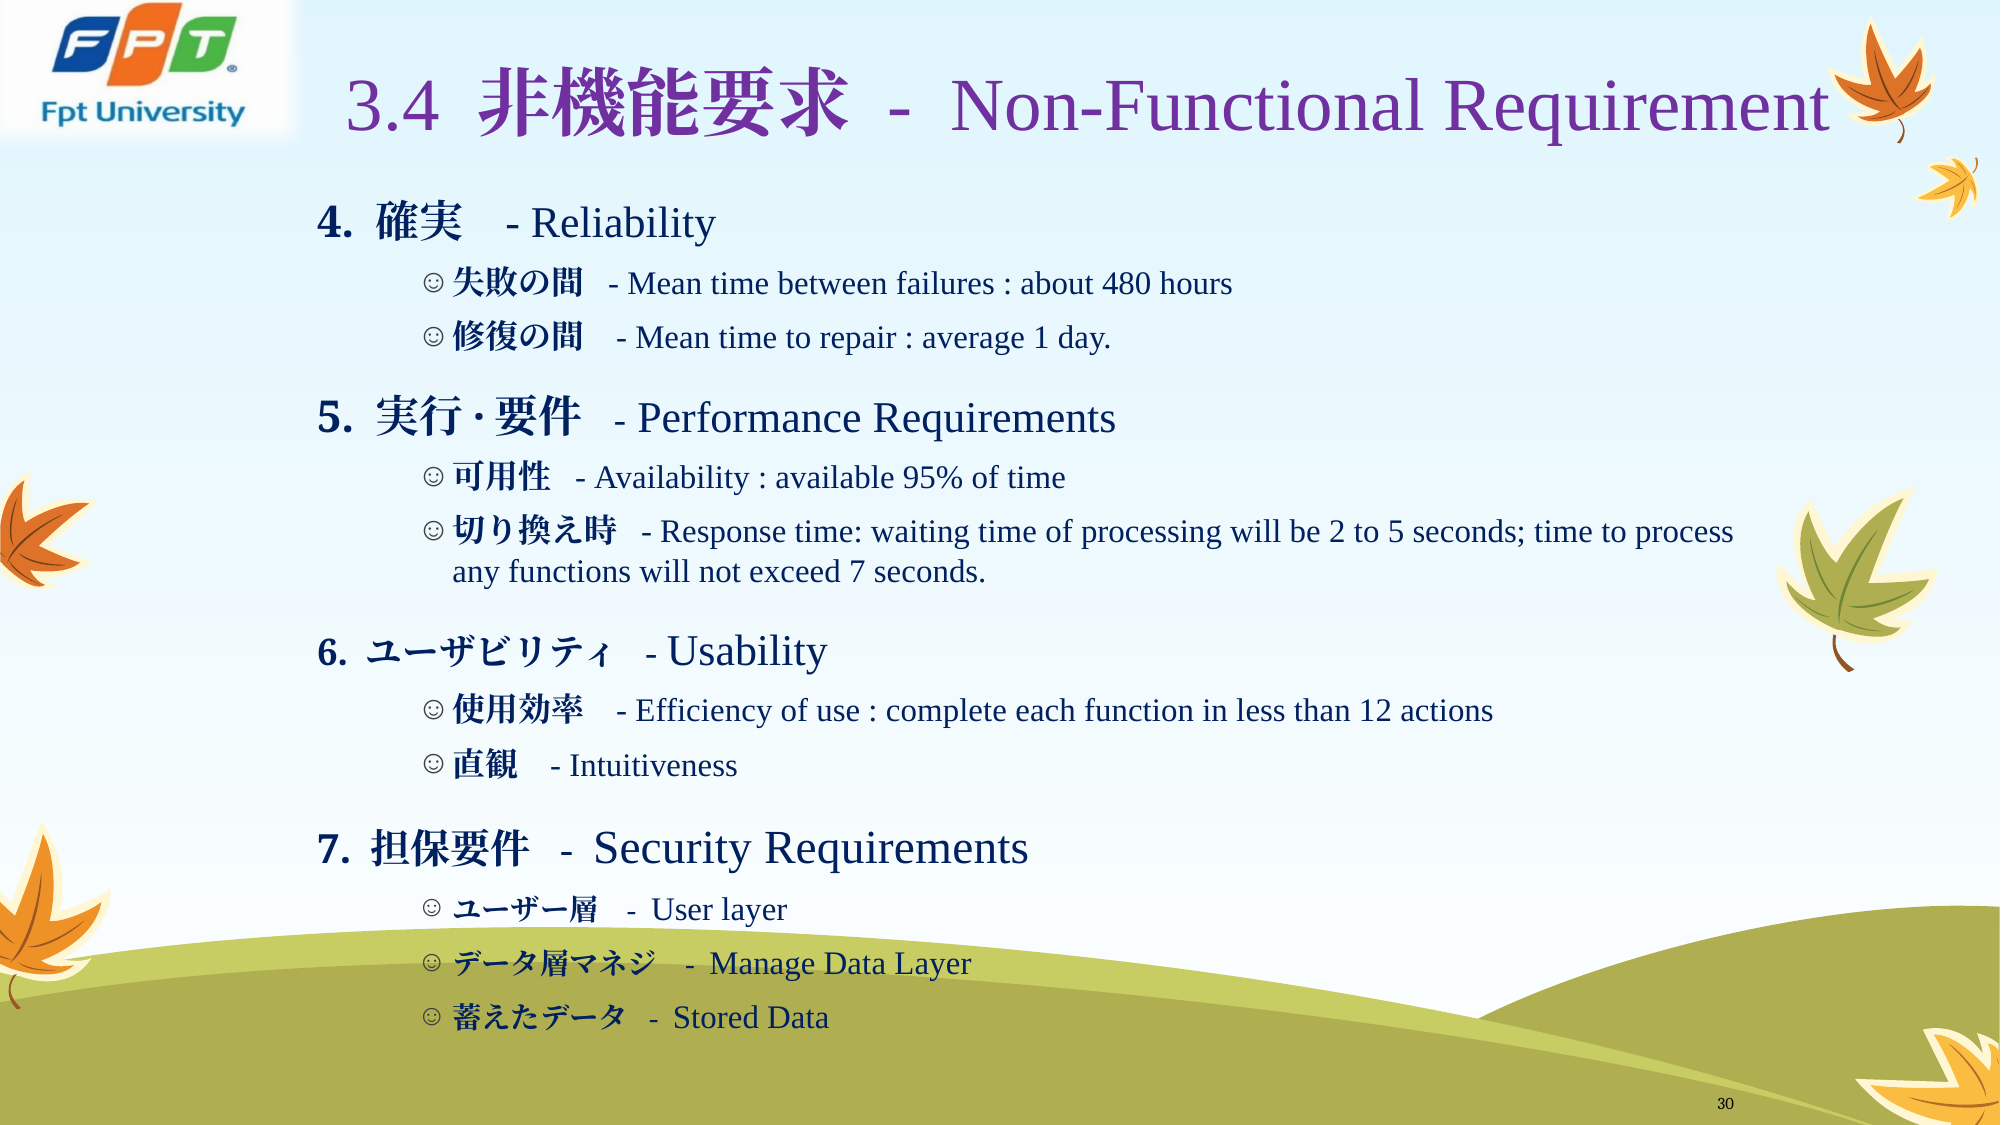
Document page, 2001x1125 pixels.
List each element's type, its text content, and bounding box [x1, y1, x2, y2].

list 4. 確実 - Reliability 失敗の間 - Mean time between failures : about 480 hours 修復の間 - Mean time to repair : average 1 day. 5. 実行·要件 - Performance Requirements 可用性 - Availability : available 95% of time 切り換え時 - Response time: waiting time of processing will be 2 to 5 seconds; time to process any functions will not exceed 7 seconds. 6. ユーザビリティ - Usability 使用効率 - Efficiency of use : complete each function in less than 12 actions 直観 - Intuitiveness 7. 担保要件 - Security Requirements ユーザー層 - User layer データ層マネジ - Manage Data Layer 蓄えたデータ - Stored Data [294, 186, 1794, 1053]
title 3.4 非機能要求 - Non-Functional Requirement [312, 12, 1927, 155]
slide_number 30 [1644, 1083, 1750, 1122]
picture [0, 0, 312, 155]
